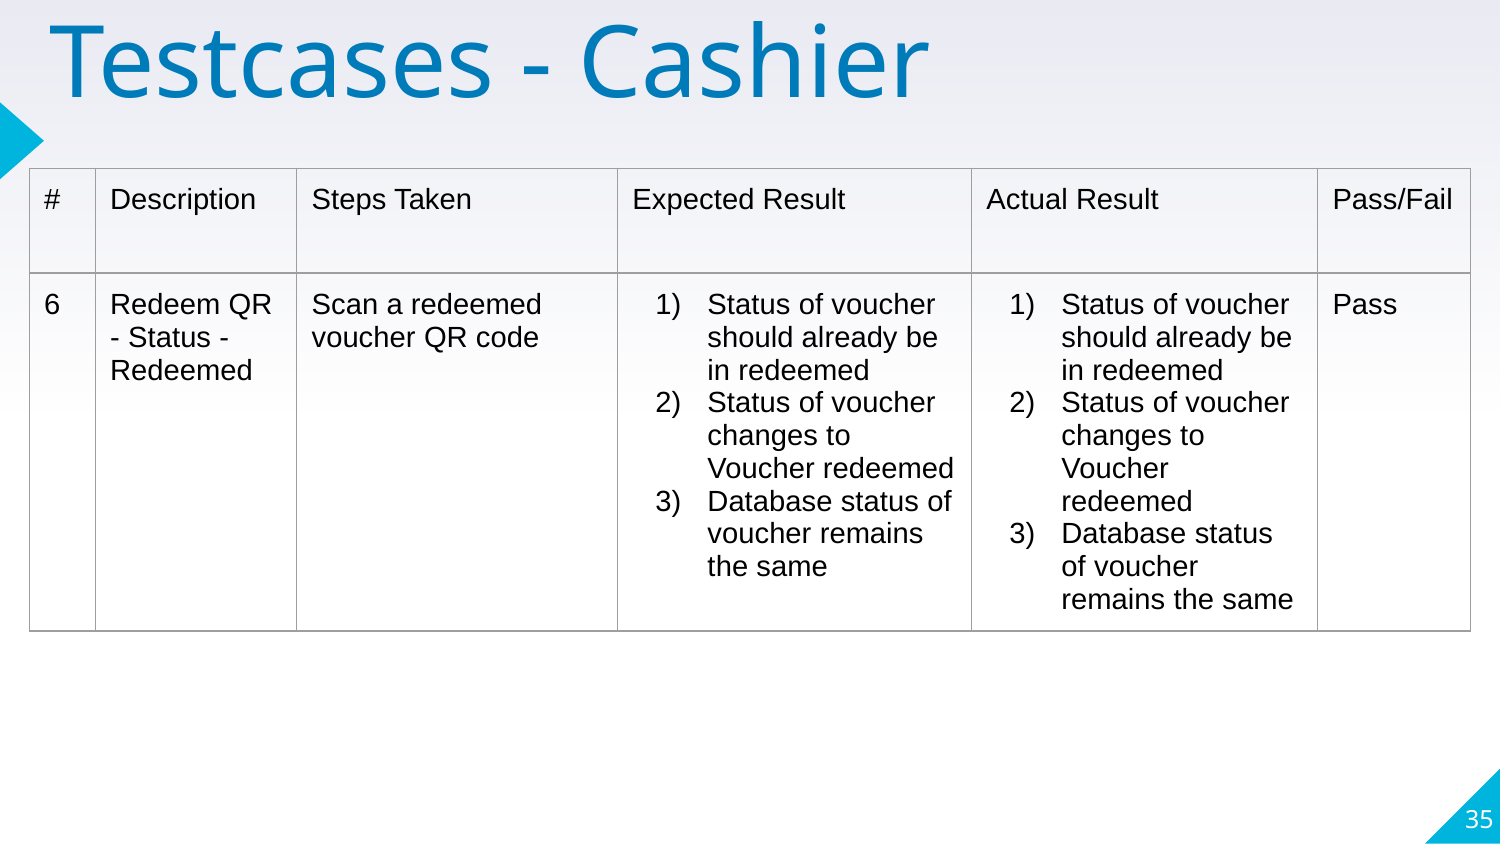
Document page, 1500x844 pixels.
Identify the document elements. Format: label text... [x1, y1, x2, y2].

title Testcases - Cashier [49, 21, 1400, 168]
table_cell Scan a redeemed voucher QR code [297, 274, 617, 630]
table_cell Redeem QR - Status - Redeemed [96, 274, 296, 630]
table_cell Status of voucher should already be in redeemed Status of voucher changes to Voucher redeemed Database status of voucher remains the same [618, 274, 971, 630]
table_header Actual Result [972, 169, 1317, 272]
table_cell Pass [1318, 274, 1470, 630]
table_header Description [96, 169, 296, 272]
table_header Steps Taken [297, 169, 617, 272]
table_header Pass/Fail [1318, 169, 1470, 272]
table_header Expected Result [618, 169, 971, 272]
table_cell Status of voucher should already be in redeemed Status of voucher changes to Voucher redeemed Database status of voucher remains the same [972, 274, 1317, 630]
table_cell 6 [30, 274, 95, 630]
table_header # [30, 169, 95, 272]
slide_number 35 [1418, 760, 1494, 838]
